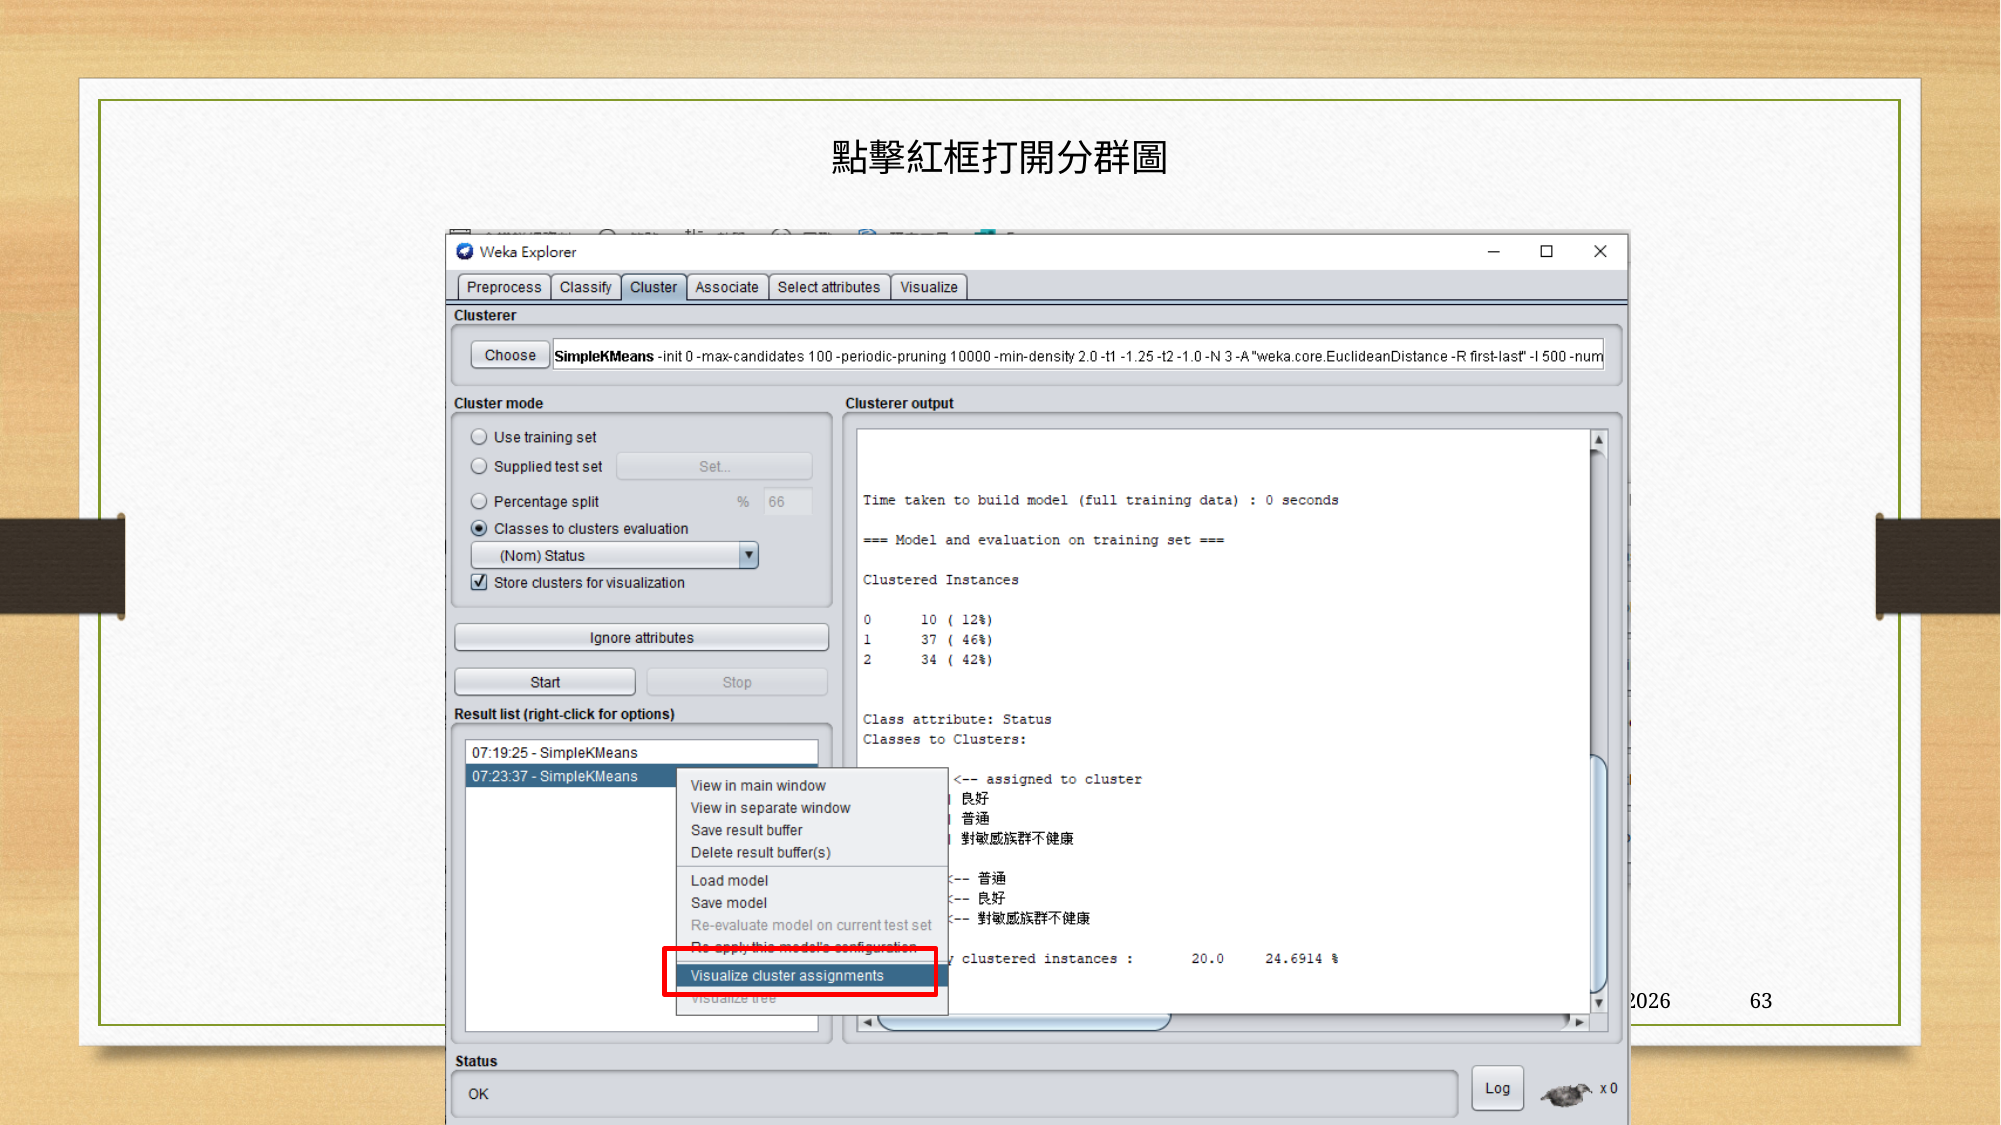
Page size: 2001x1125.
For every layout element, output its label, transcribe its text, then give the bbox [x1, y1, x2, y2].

picture [0, 0, 2001, 1125]
text_box 點擊紅框打開分群圖 [816, 126, 1184, 186]
slide_number 63 [1698, 979, 1788, 1025]
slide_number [1632, 979, 1686, 1025]
